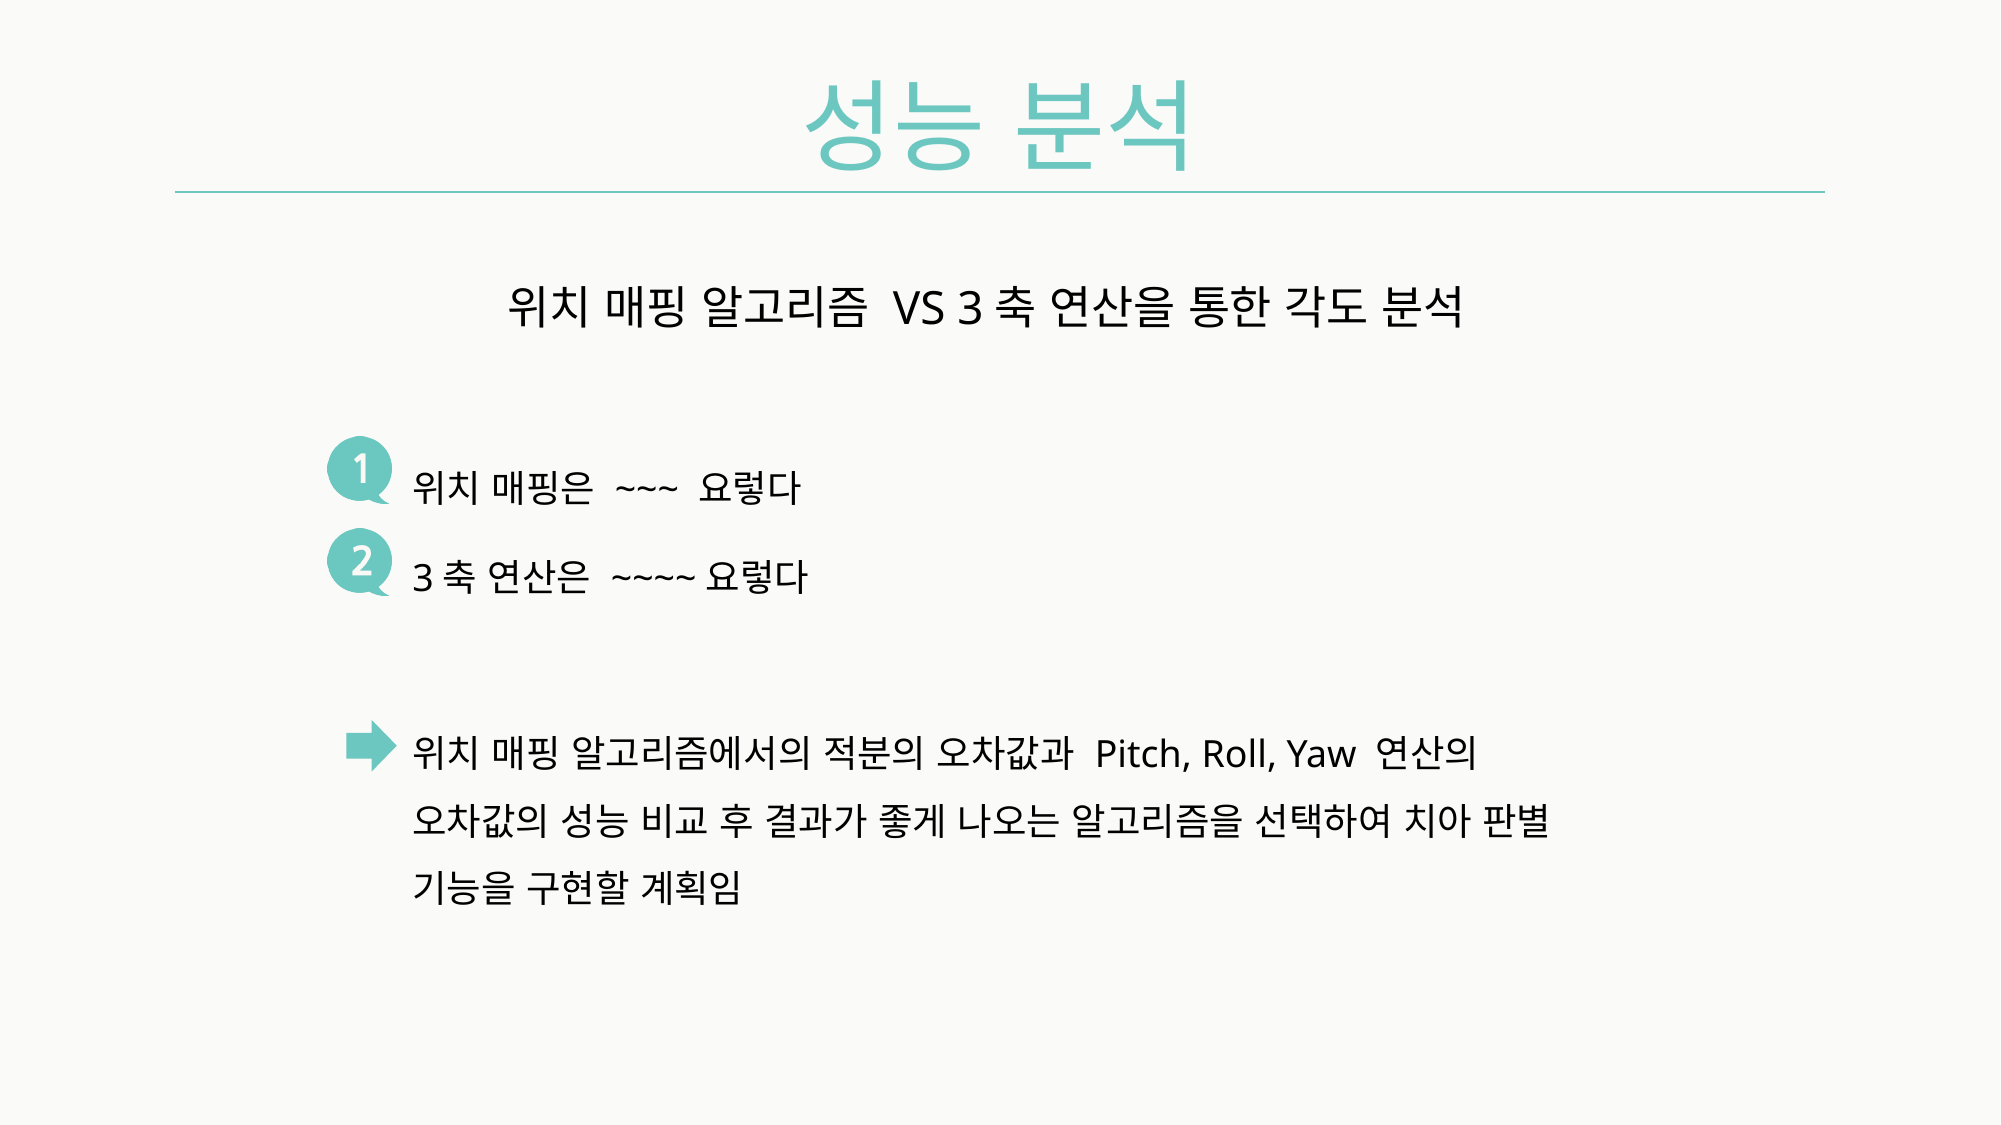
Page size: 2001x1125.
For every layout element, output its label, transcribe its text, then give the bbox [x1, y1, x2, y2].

picture [327, 436, 392, 504]
text_box 성능 분석 [787, 56, 1213, 191]
text_box 위치 매핑 알고리즘 VS 3축 연산을 통한 각도 분석 위치 매핑은 ~~~ 요렇다 3축 연산은 ~~~~요렇다 위치 매핑 알고리즘에서의 적분의 오차값과 Pitch, Roll, Yaw 연산의 오차값의 성능 비교 후 결과가 좋게 나오는 알고리즘을 선택하여 치아 판별 기능을 구현할 계획임 [359, 243, 1614, 999]
text_box [345, 717, 399, 775]
picture [327, 528, 392, 597]
